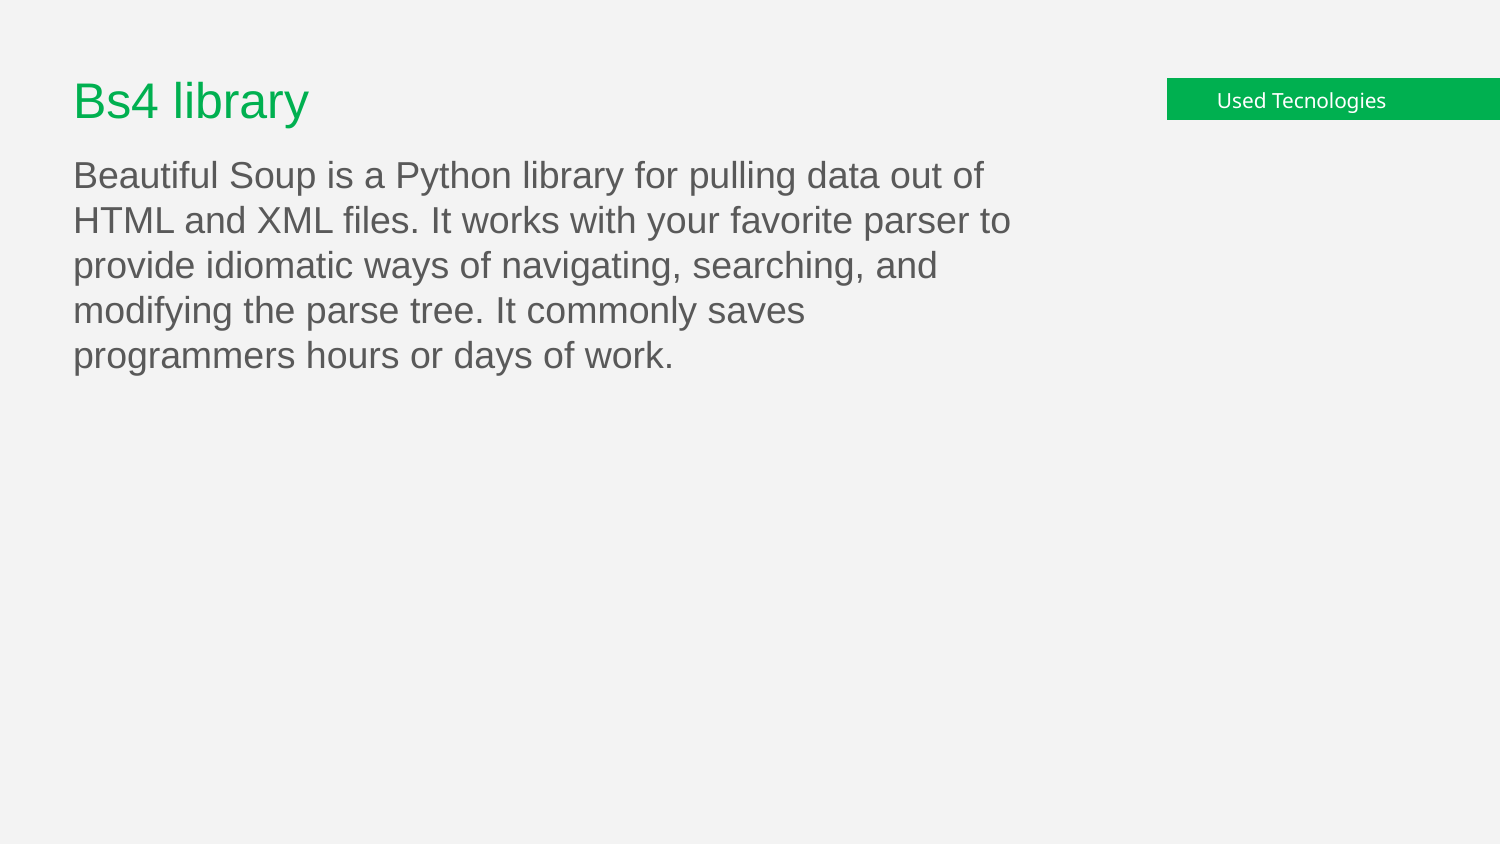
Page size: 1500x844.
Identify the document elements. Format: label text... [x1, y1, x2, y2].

text_box Bs4 library [58, 61, 929, 136]
text_box Beautiful Soup is a Python library for pulling data out of HTML and XML files. It works with your favorite parser to provide idiomatic ways of navigating, searching, and modifying the parse tree. It commonly saves programmers hours or days of work. [58, 144, 1049, 384]
title Used Tecnologies [971, 52, 1402, 128]
text_box [1402, 78, 1500, 120]
